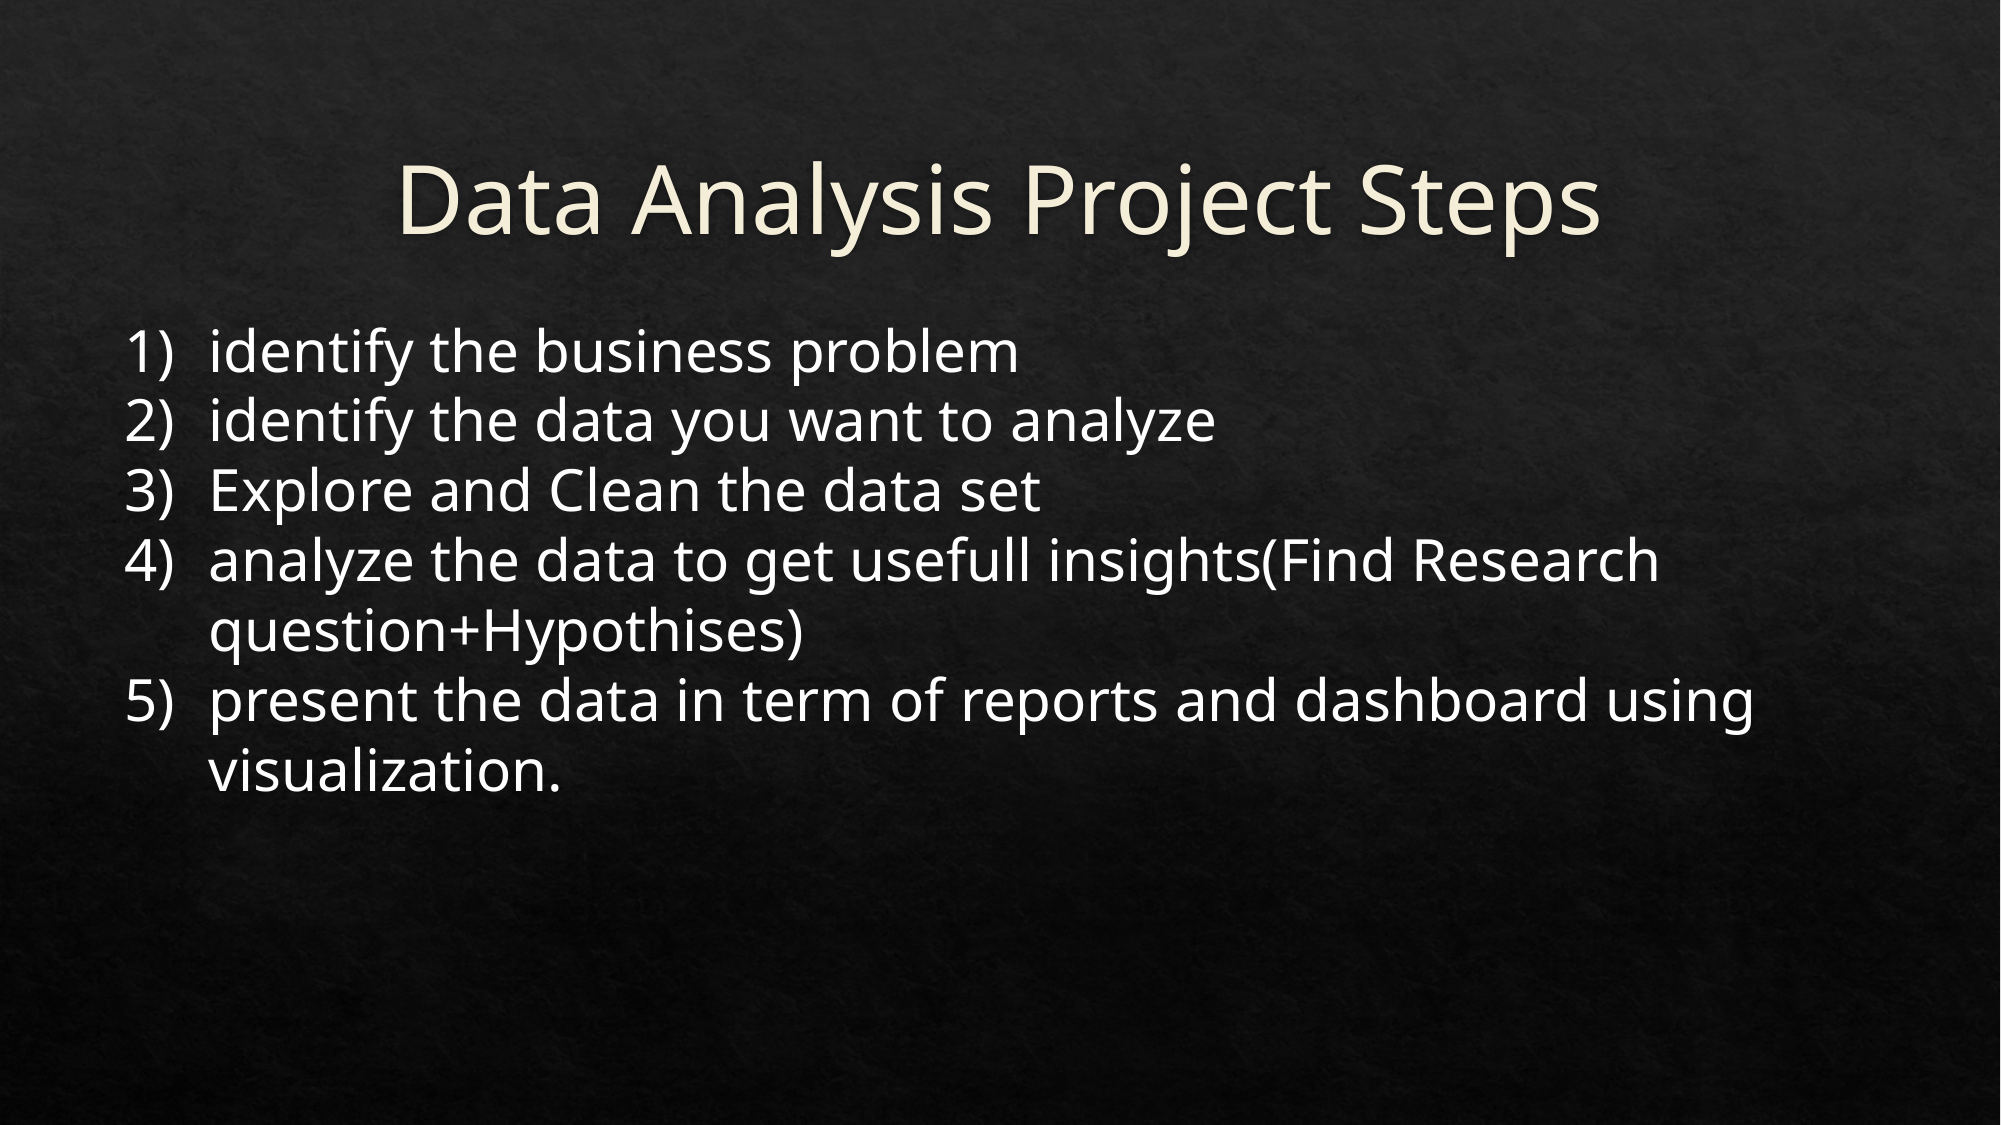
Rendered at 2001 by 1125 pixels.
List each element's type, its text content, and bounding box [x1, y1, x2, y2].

text_box identify the business problem identify the data you want to analyze Explore and Clean the data set analyze the data to get usefull insights(Find Research question+Hypothises) present the data in term of reports and dashboard using visualization. [109, 306, 1889, 811]
title Data Analysis Project Steps [149, 99, 1849, 306]
